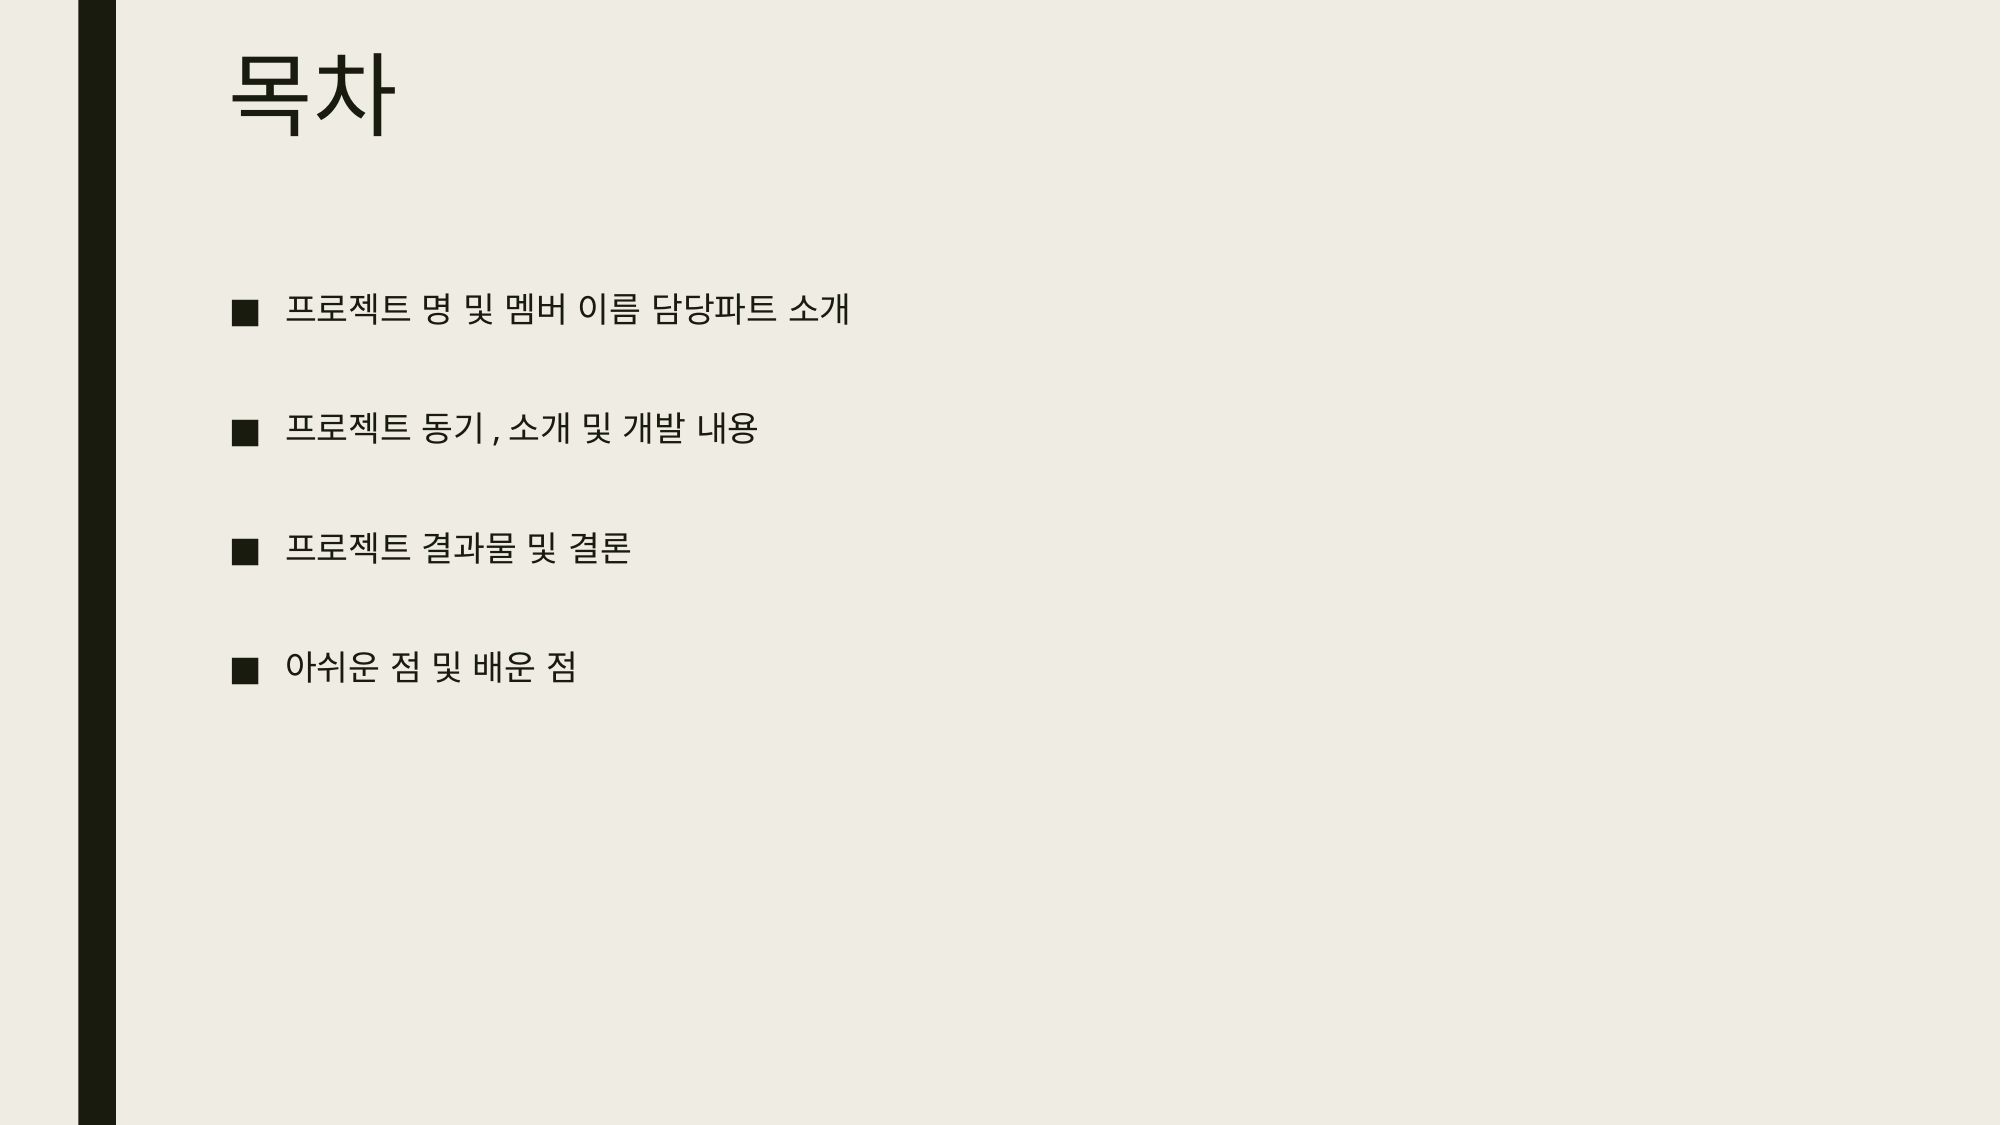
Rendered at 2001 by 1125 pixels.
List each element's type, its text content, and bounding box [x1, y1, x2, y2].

list 프로젝트 명 및 멤버 이름 담당파트 소개 프로젝트 동기,소개 및 개발 내용 프로젝트 결과물 및 결론 아쉬운 점 및 배운 점 [213, 221, 1833, 940]
title 목차 [213, 44, 1789, 180]
